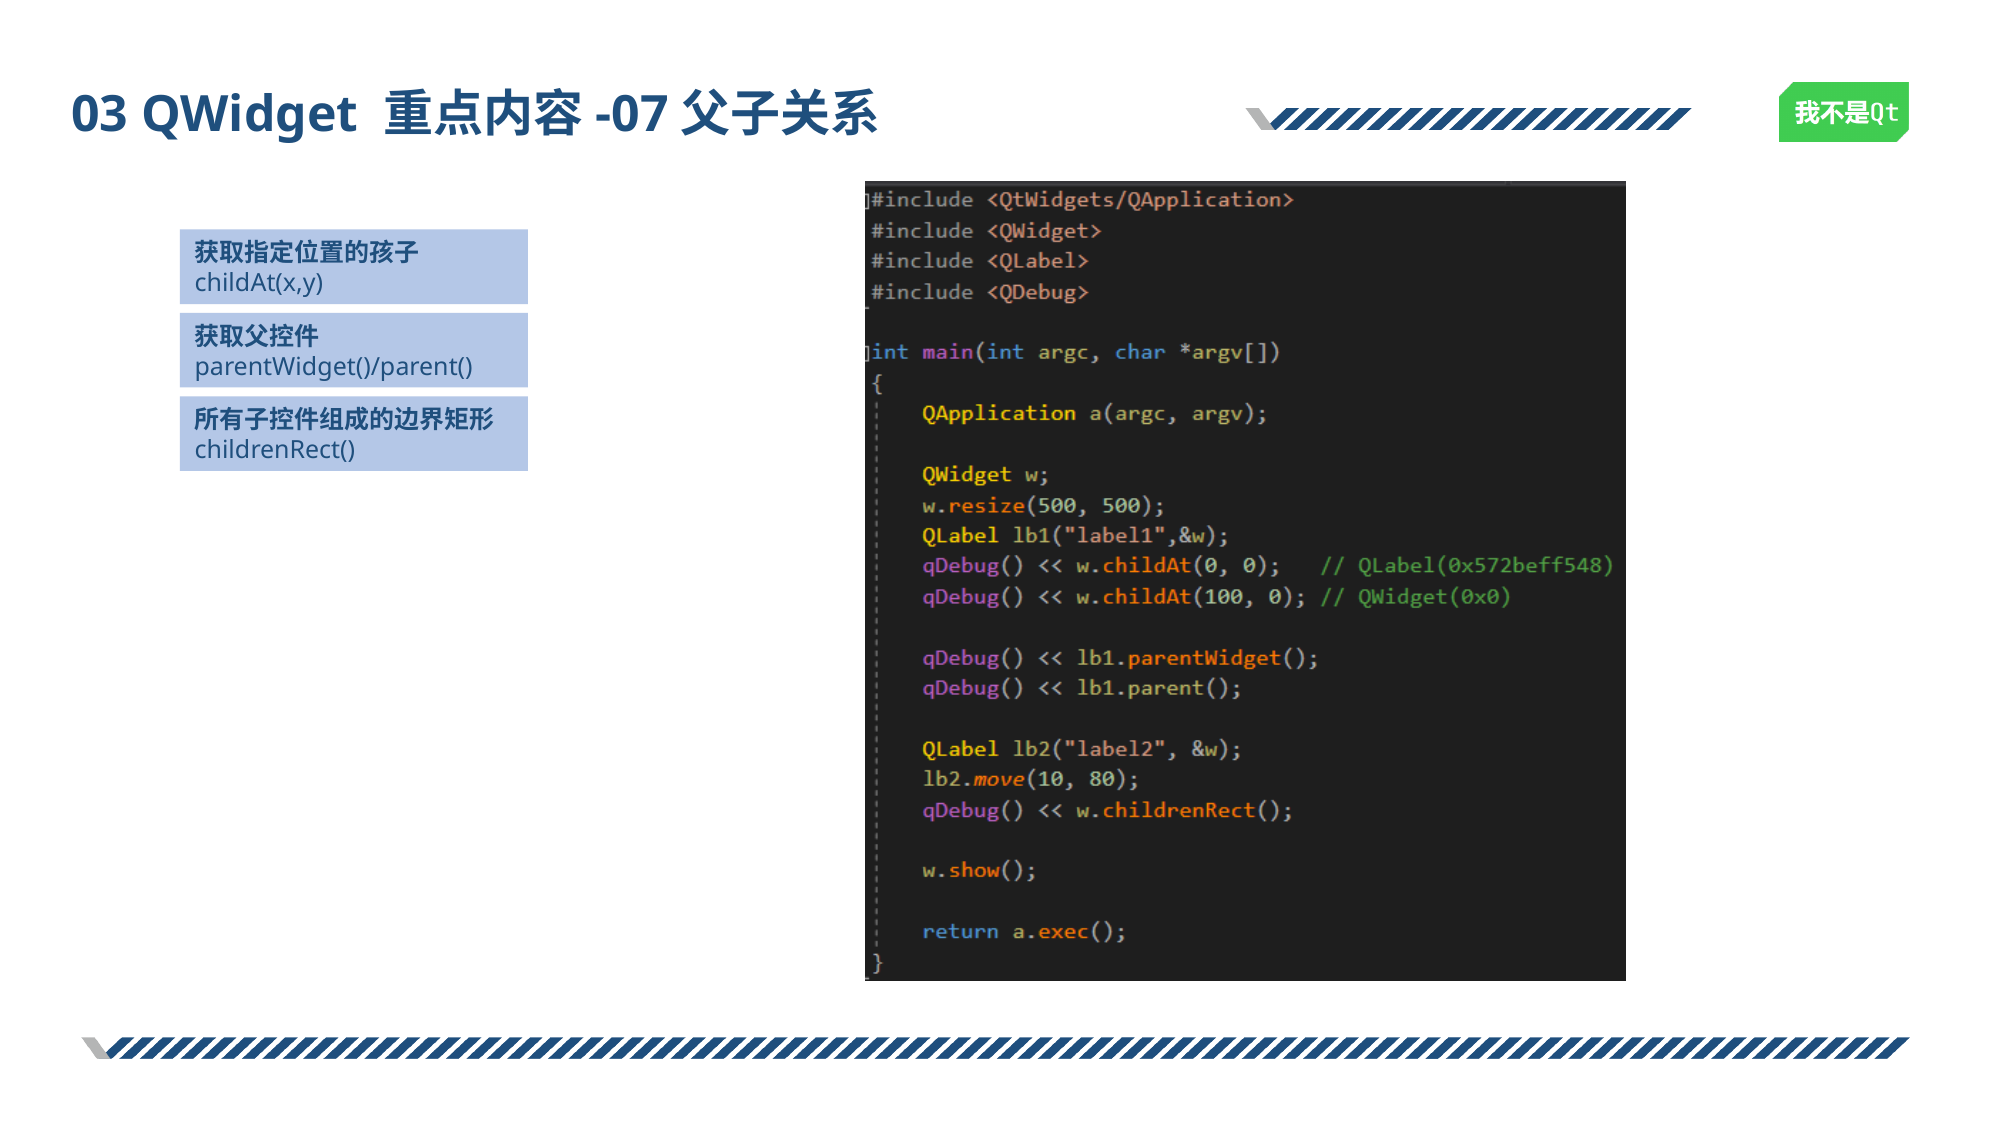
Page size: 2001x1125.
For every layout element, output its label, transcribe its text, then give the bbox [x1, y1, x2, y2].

picture [81, 1037, 1910, 1059]
text_box 03 QWidget 重点内容-07父子关系 [56, 73, 896, 149]
text_box 获取指定位置的孩子 childAt(x,y) [179, 229, 528, 305]
text_box 所有子控件组成的边界矩形 childrenRect() [179, 396, 528, 471]
text_box 获取父控件 parentWidget()/parent() [179, 312, 528, 388]
picture [865, 181, 1626, 981]
picture [1245, 108, 1692, 130]
picture [1779, 82, 1909, 142]
